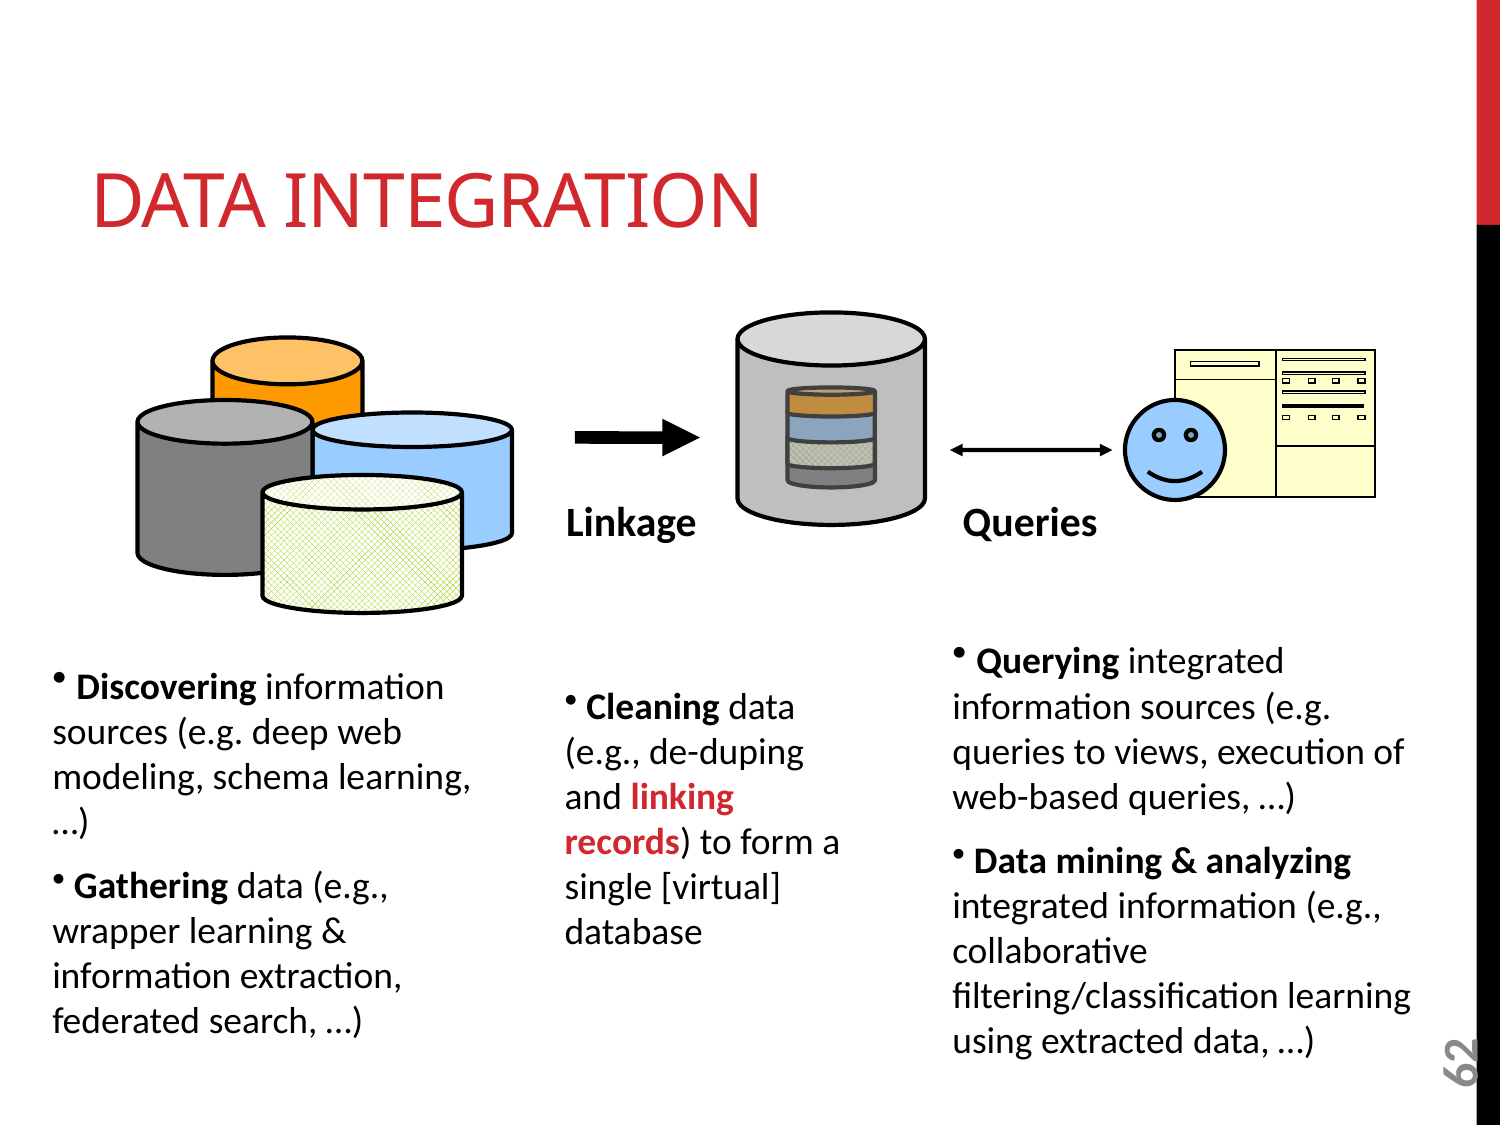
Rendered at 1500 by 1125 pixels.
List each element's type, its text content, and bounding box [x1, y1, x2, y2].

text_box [36, 336, 513, 1054]
title Data Integration [75, 25, 1025, 250]
slide_number 62 [1427, 887, 1488, 1104]
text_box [536, 311, 926, 961]
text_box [936, 349, 1463, 1074]
